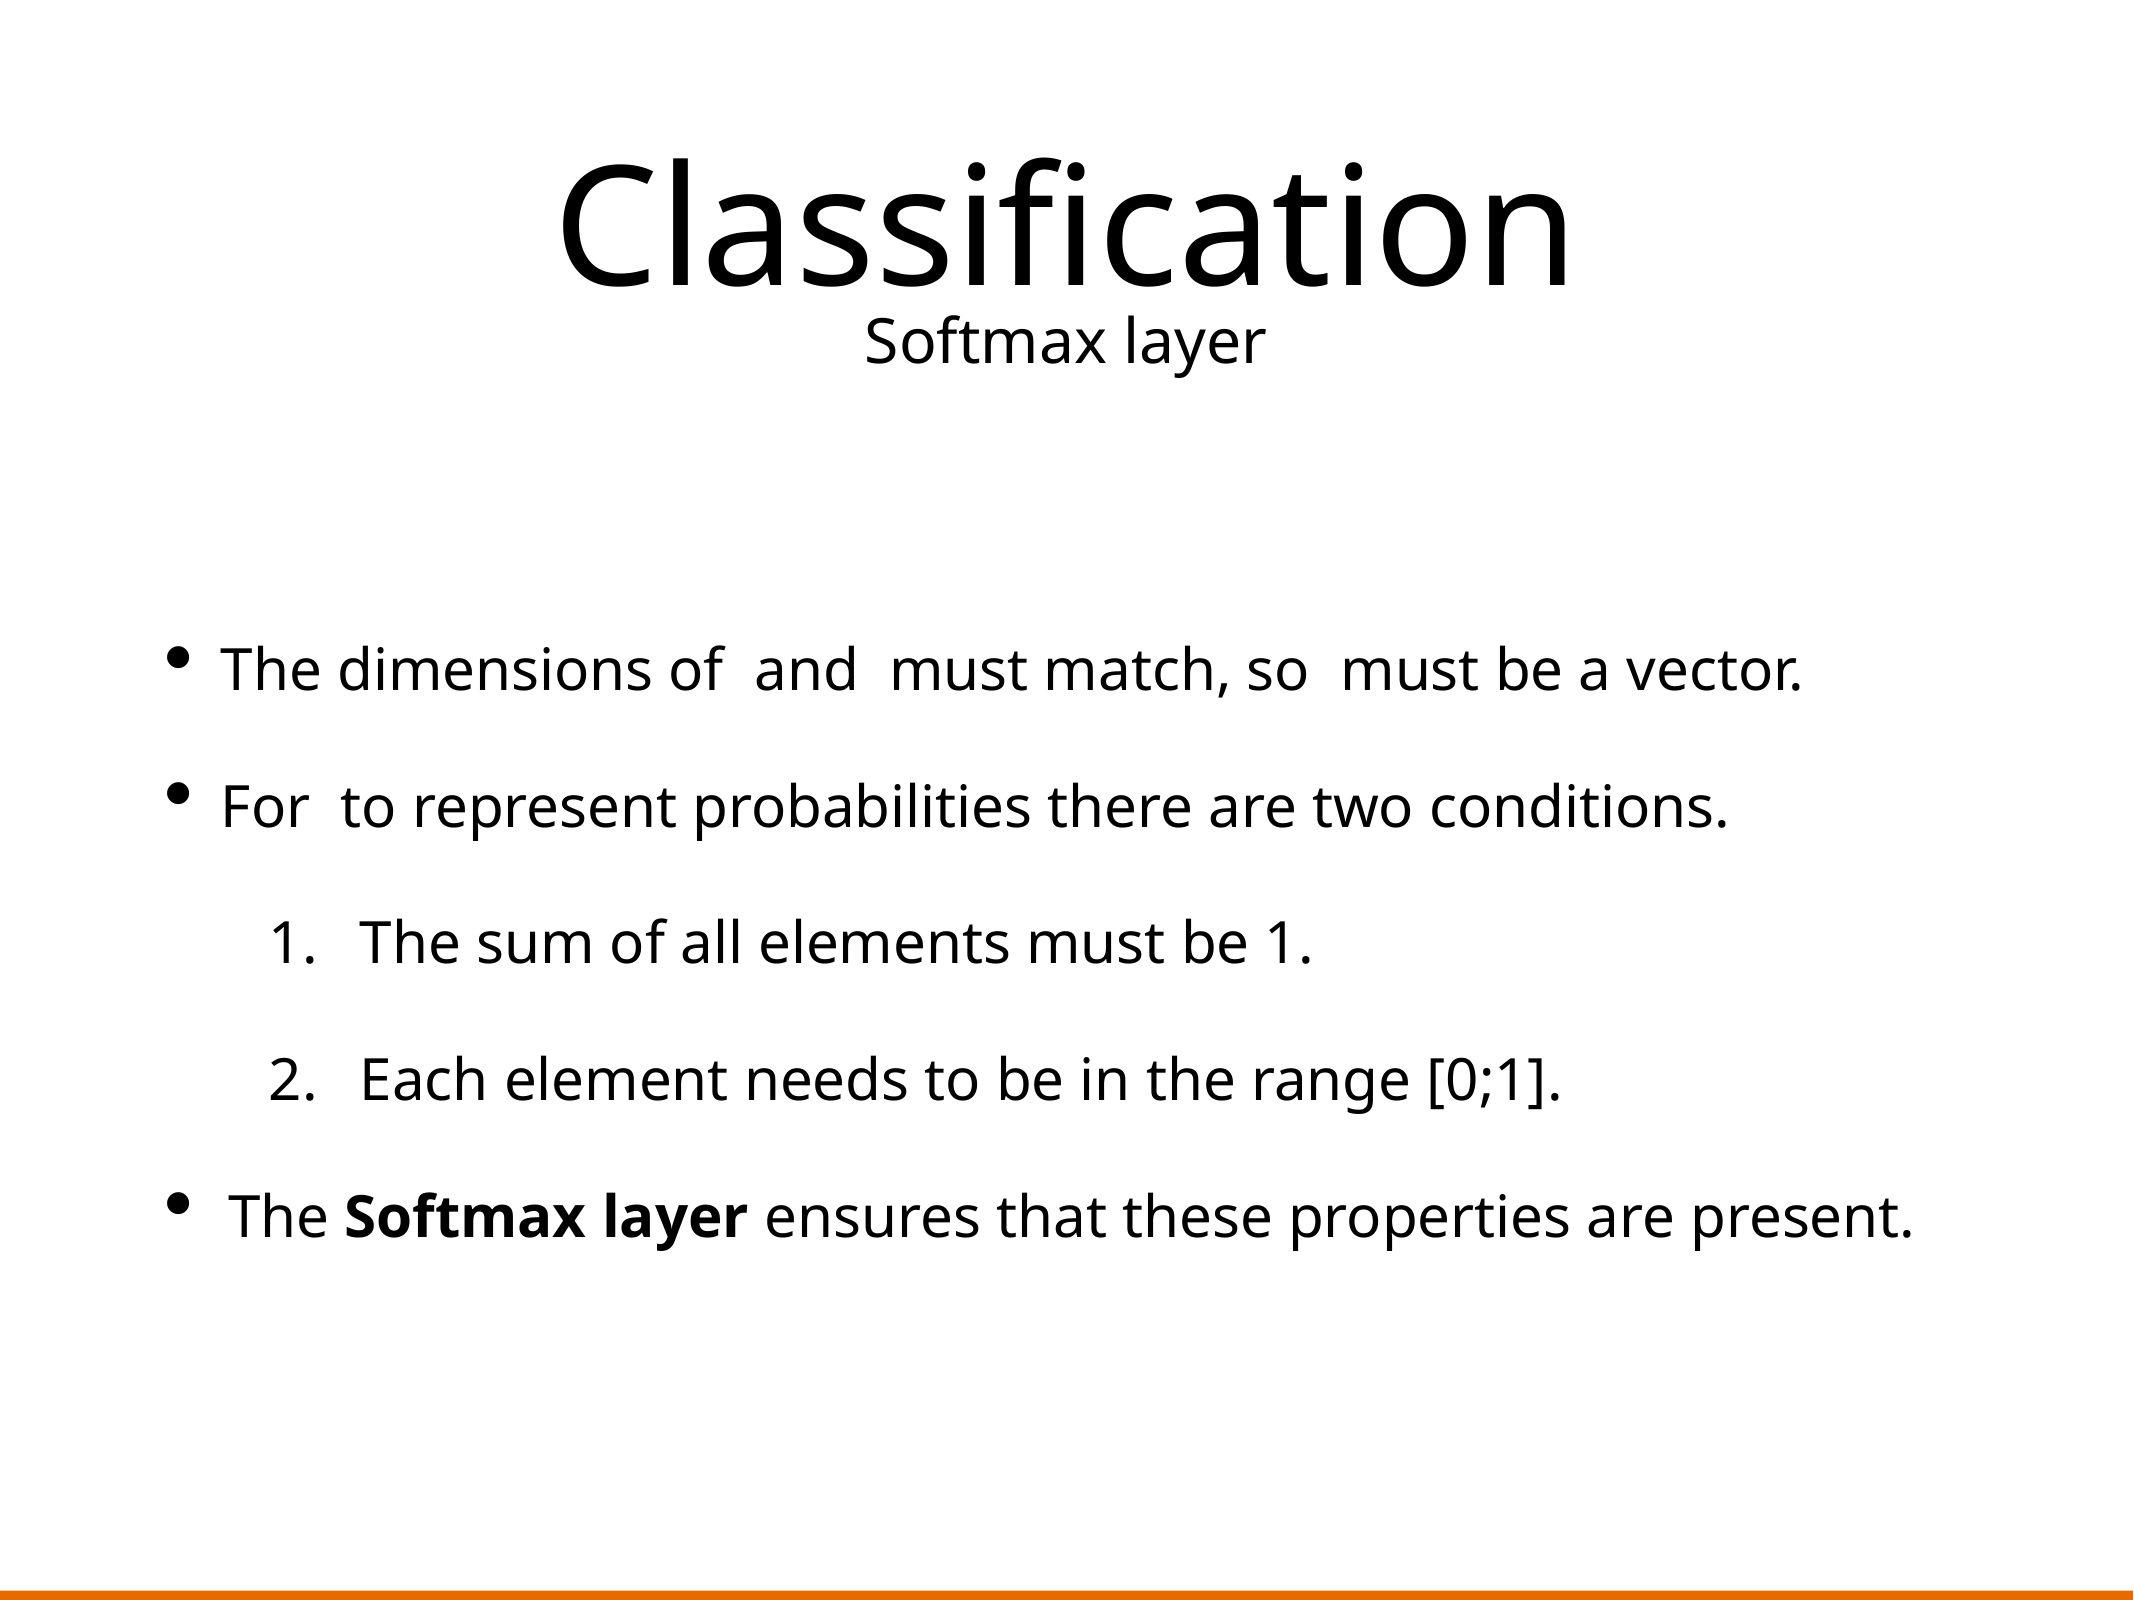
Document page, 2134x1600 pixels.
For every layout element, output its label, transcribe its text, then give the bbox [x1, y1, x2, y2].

title Classification [155, 41, 1978, 397]
text_box Softmax layer [856, 292, 1277, 385]
